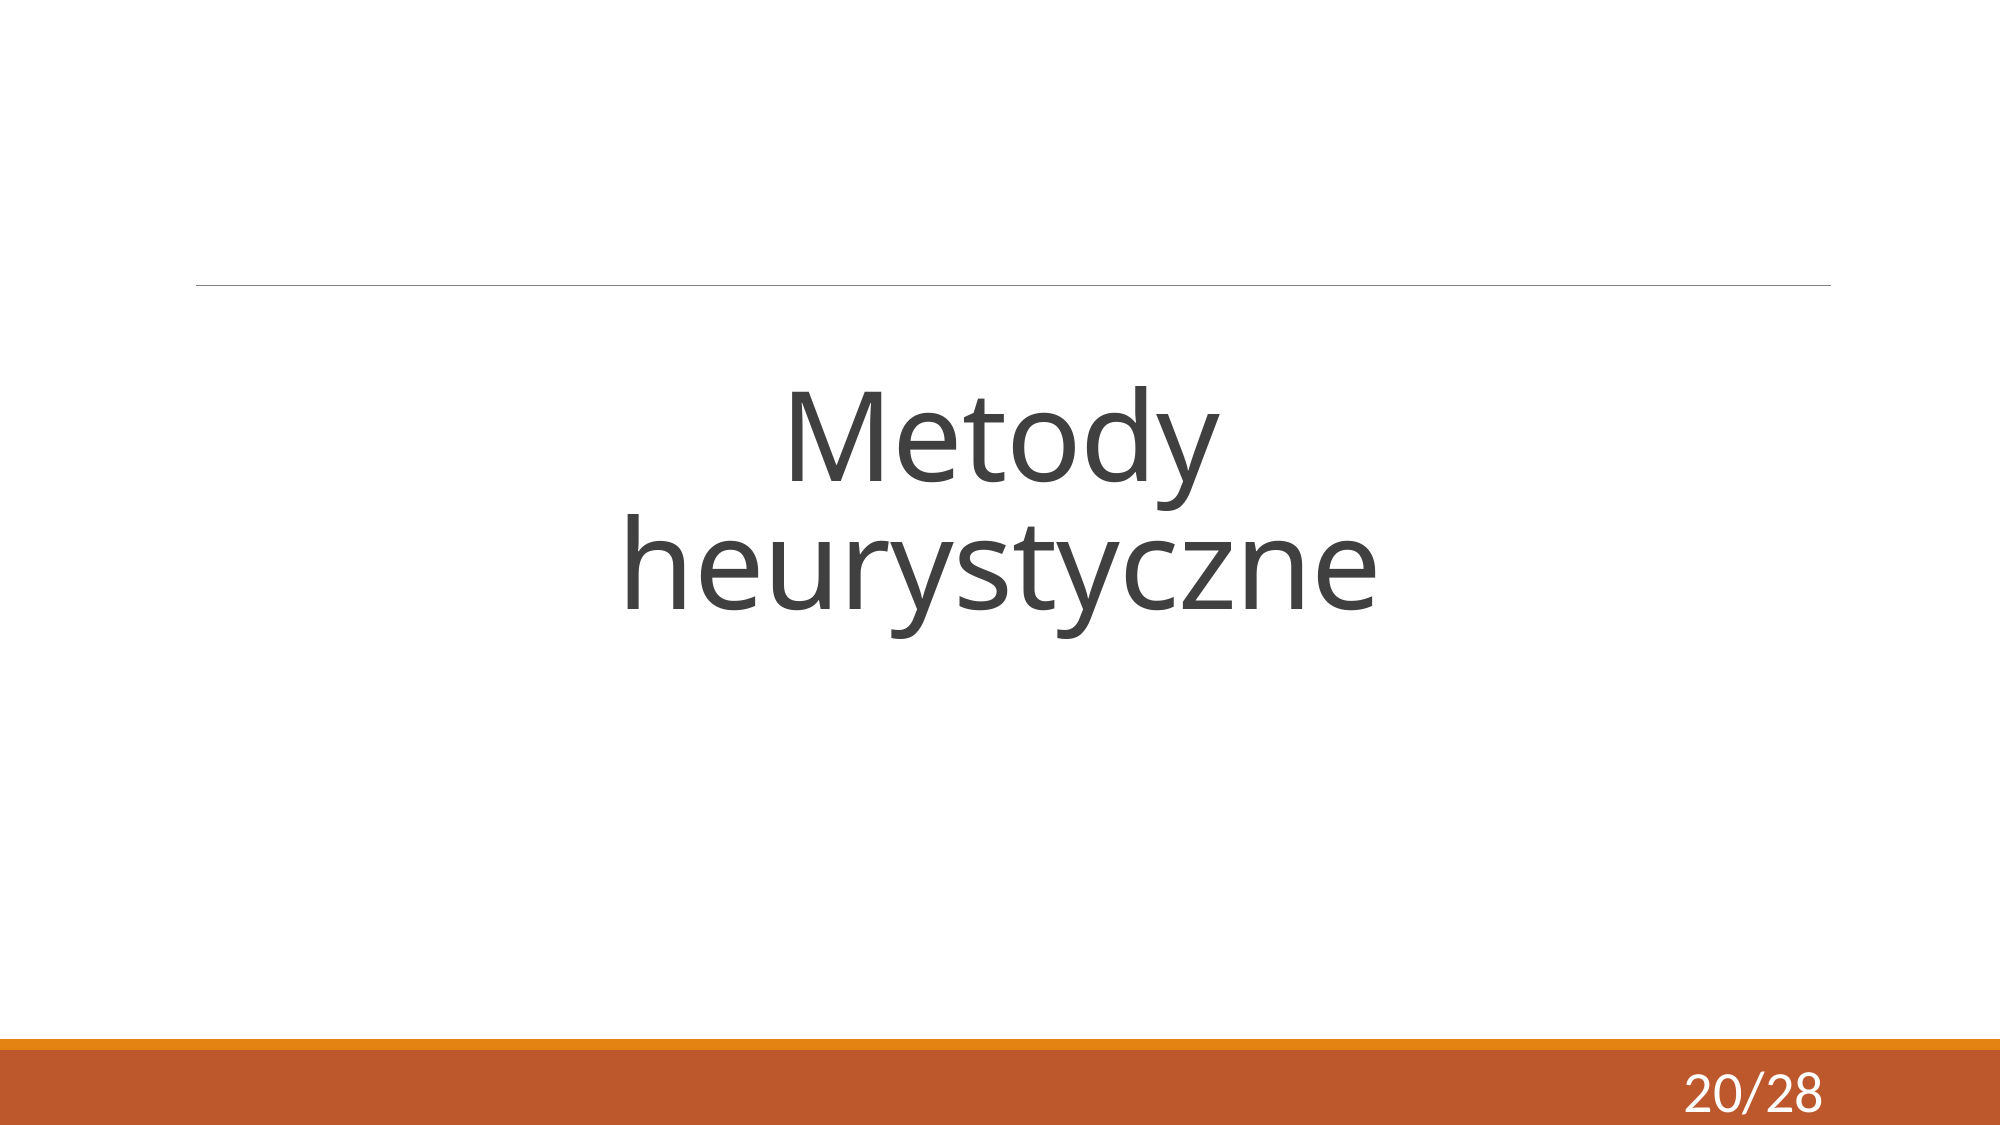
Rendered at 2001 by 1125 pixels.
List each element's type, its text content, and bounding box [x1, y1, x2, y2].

title Metody heurystyczne [420, 311, 1580, 643]
slide_number 20/28 [1624, 1059, 1840, 1120]
